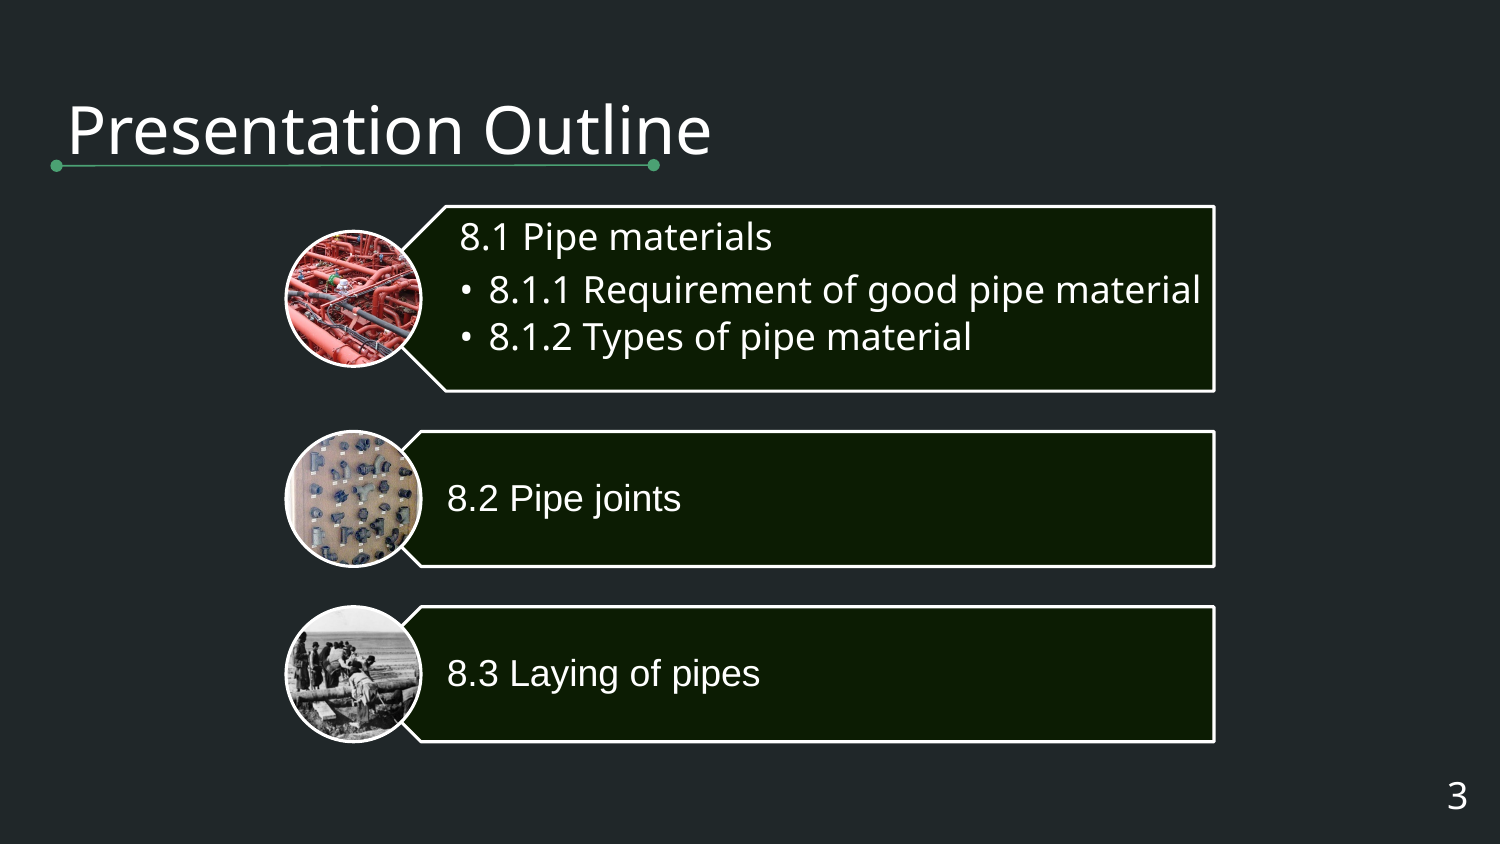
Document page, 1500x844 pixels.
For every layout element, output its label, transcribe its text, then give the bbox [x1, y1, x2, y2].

text_box [286, 606, 387, 742]
slide_number 3 [1389, 764, 1480, 830]
title Presentation Outline [51, 72, 1449, 167]
text_box [286, 431, 387, 567]
text_box [286, 231, 399, 367]
text_box 8.2 Pipe joints [387, 431, 1214, 567]
text_box 8.3 Laying of pipes [387, 606, 1214, 742]
text_box 8.1 Pipe materials 8.1.1 Requirement of good pipe material 8.1.2 Types of pipe material [399, 206, 1242, 392]
